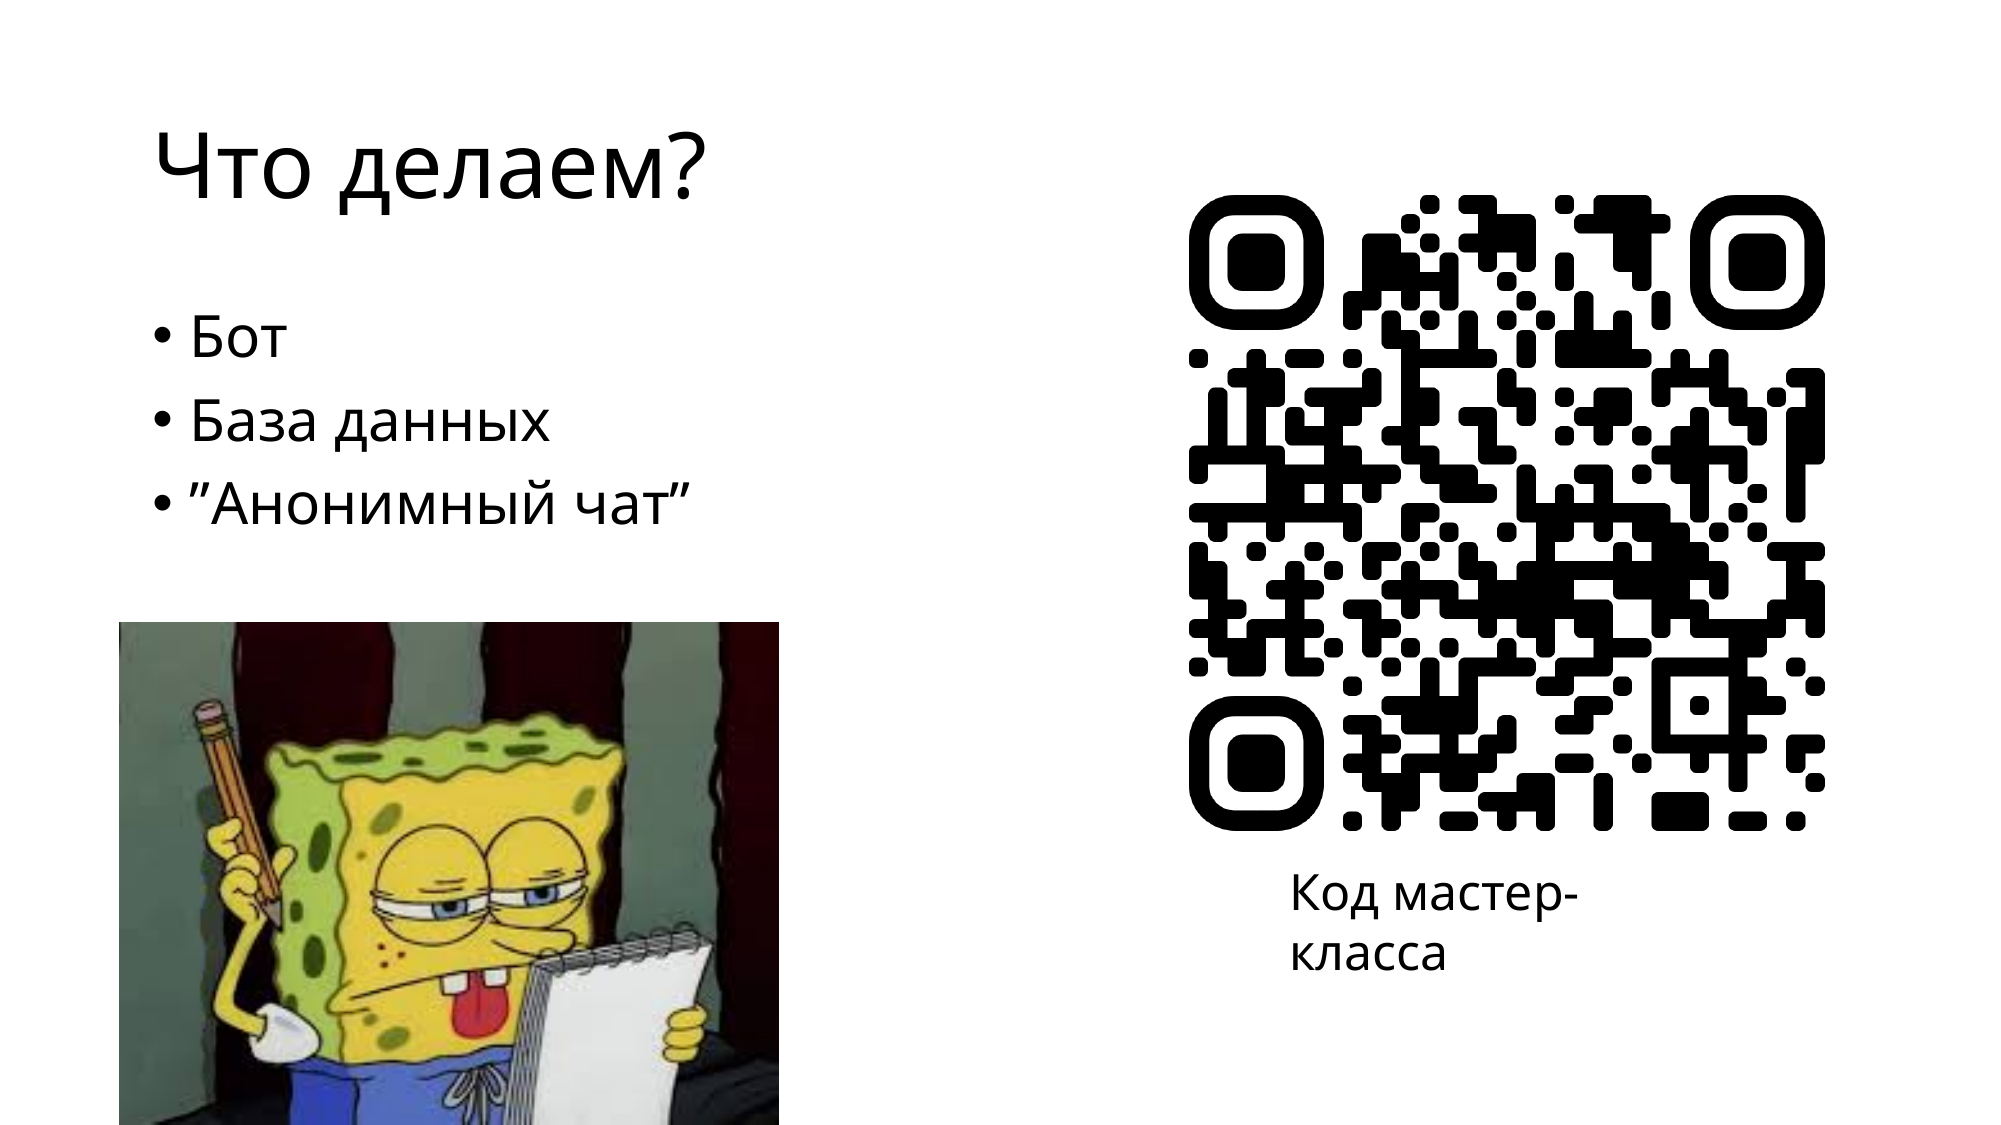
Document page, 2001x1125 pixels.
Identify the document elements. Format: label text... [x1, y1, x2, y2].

title Что делаем? [137, 59, 1863, 278]
picture [1149, 156, 1863, 870]
text_box Код мастер-класса [1274, 870, 1738, 989]
picture [119, 622, 780, 1125]
list Бот База данных ”Анонимный чат” [137, 299, 1863, 1014]
